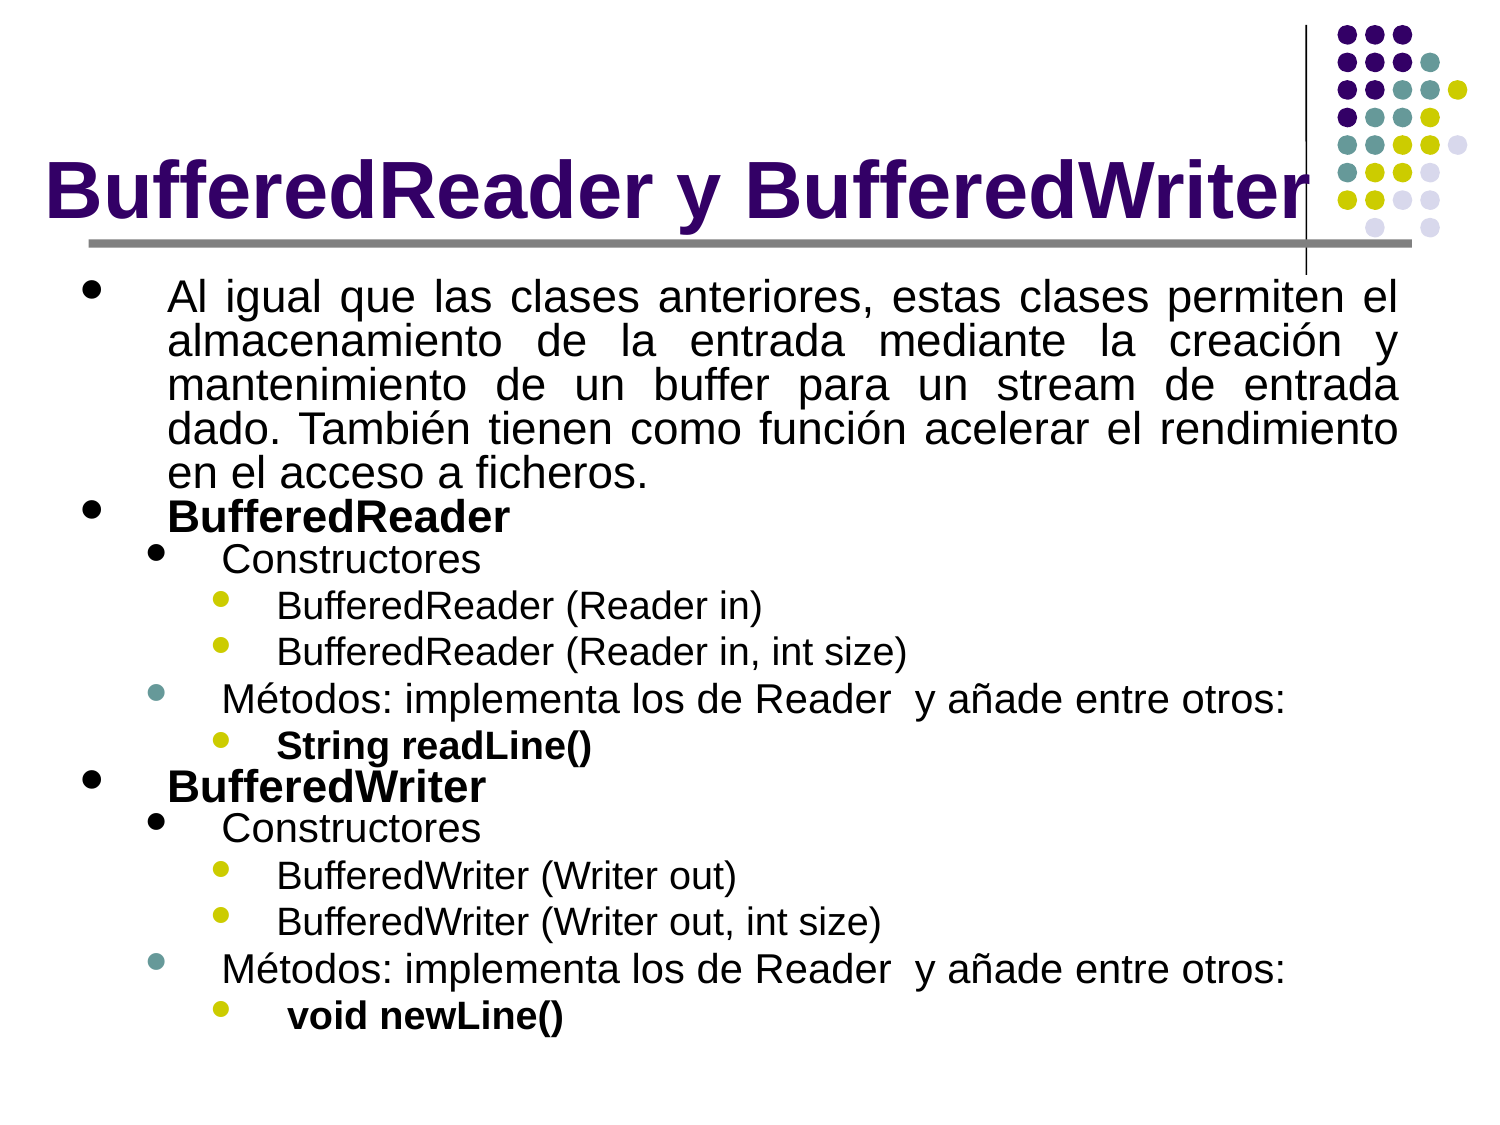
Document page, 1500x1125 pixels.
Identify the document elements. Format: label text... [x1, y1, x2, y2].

list Al igual que las clases anteriores, estas clases permiten el almacenamiento de la entrada mediante la creación y mantenimiento de un buffer para un stream de entrada dado. También tienen como función acelerar el rendimiento en el acceso a ficheros. BufferedReader Constructores BufferedReader (Reader in) BufferedReader (Reader in, int size) Métodos: implementa los de Reader y añade entre otros: String readLine() BufferedWriter Constructores BufferedWriter (Writer out) BufferedWriter (Writer out, int size) Métodos: implementa los de Reader y añade entre otros: void newLine() [64, 220, 1415, 1094]
title BufferedReader y BufferedWriter [29, 54, 1414, 243]
